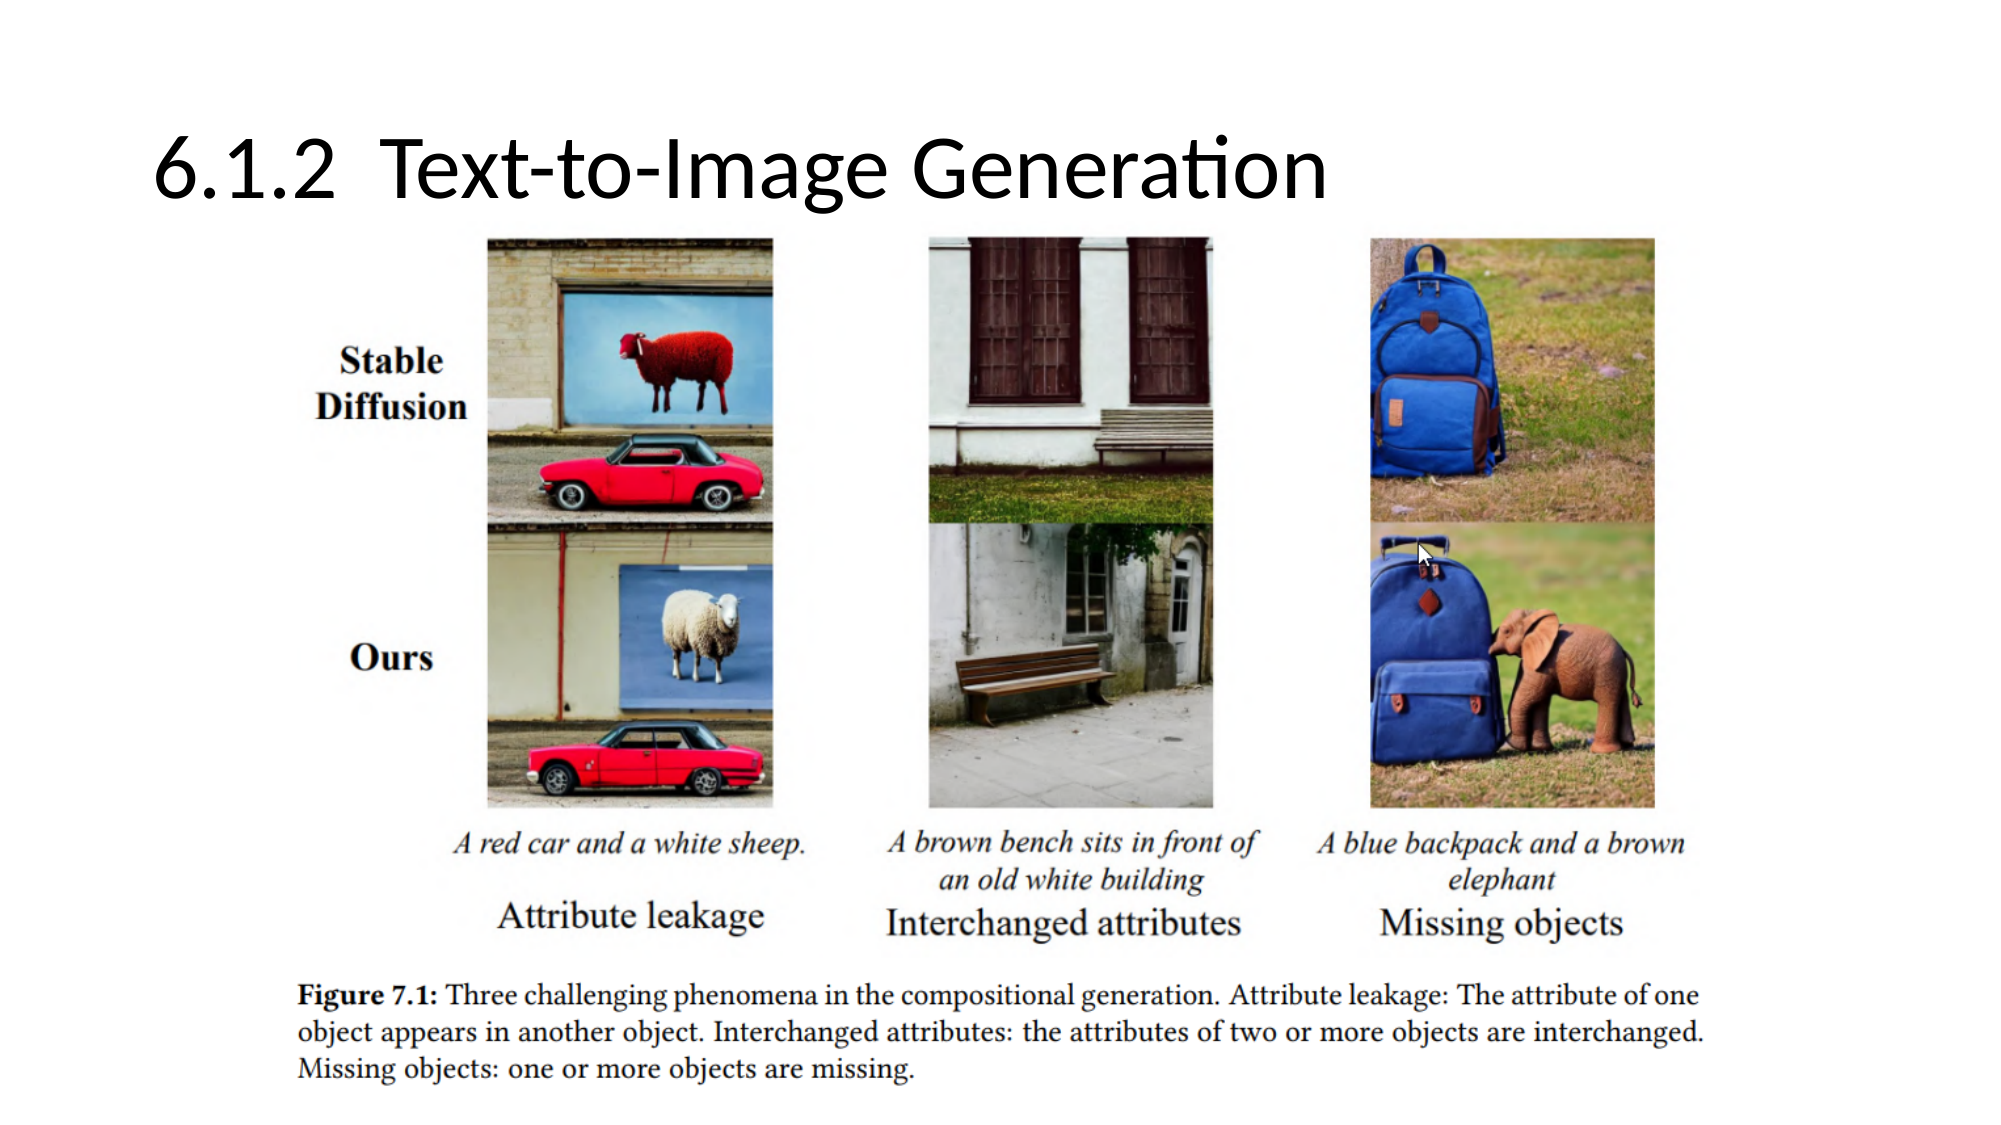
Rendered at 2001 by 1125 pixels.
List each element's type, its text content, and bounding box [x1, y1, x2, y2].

title 6.1.2 Text-to-Image Generation [137, 59, 1863, 278]
picture [282, 221, 1718, 1095]
